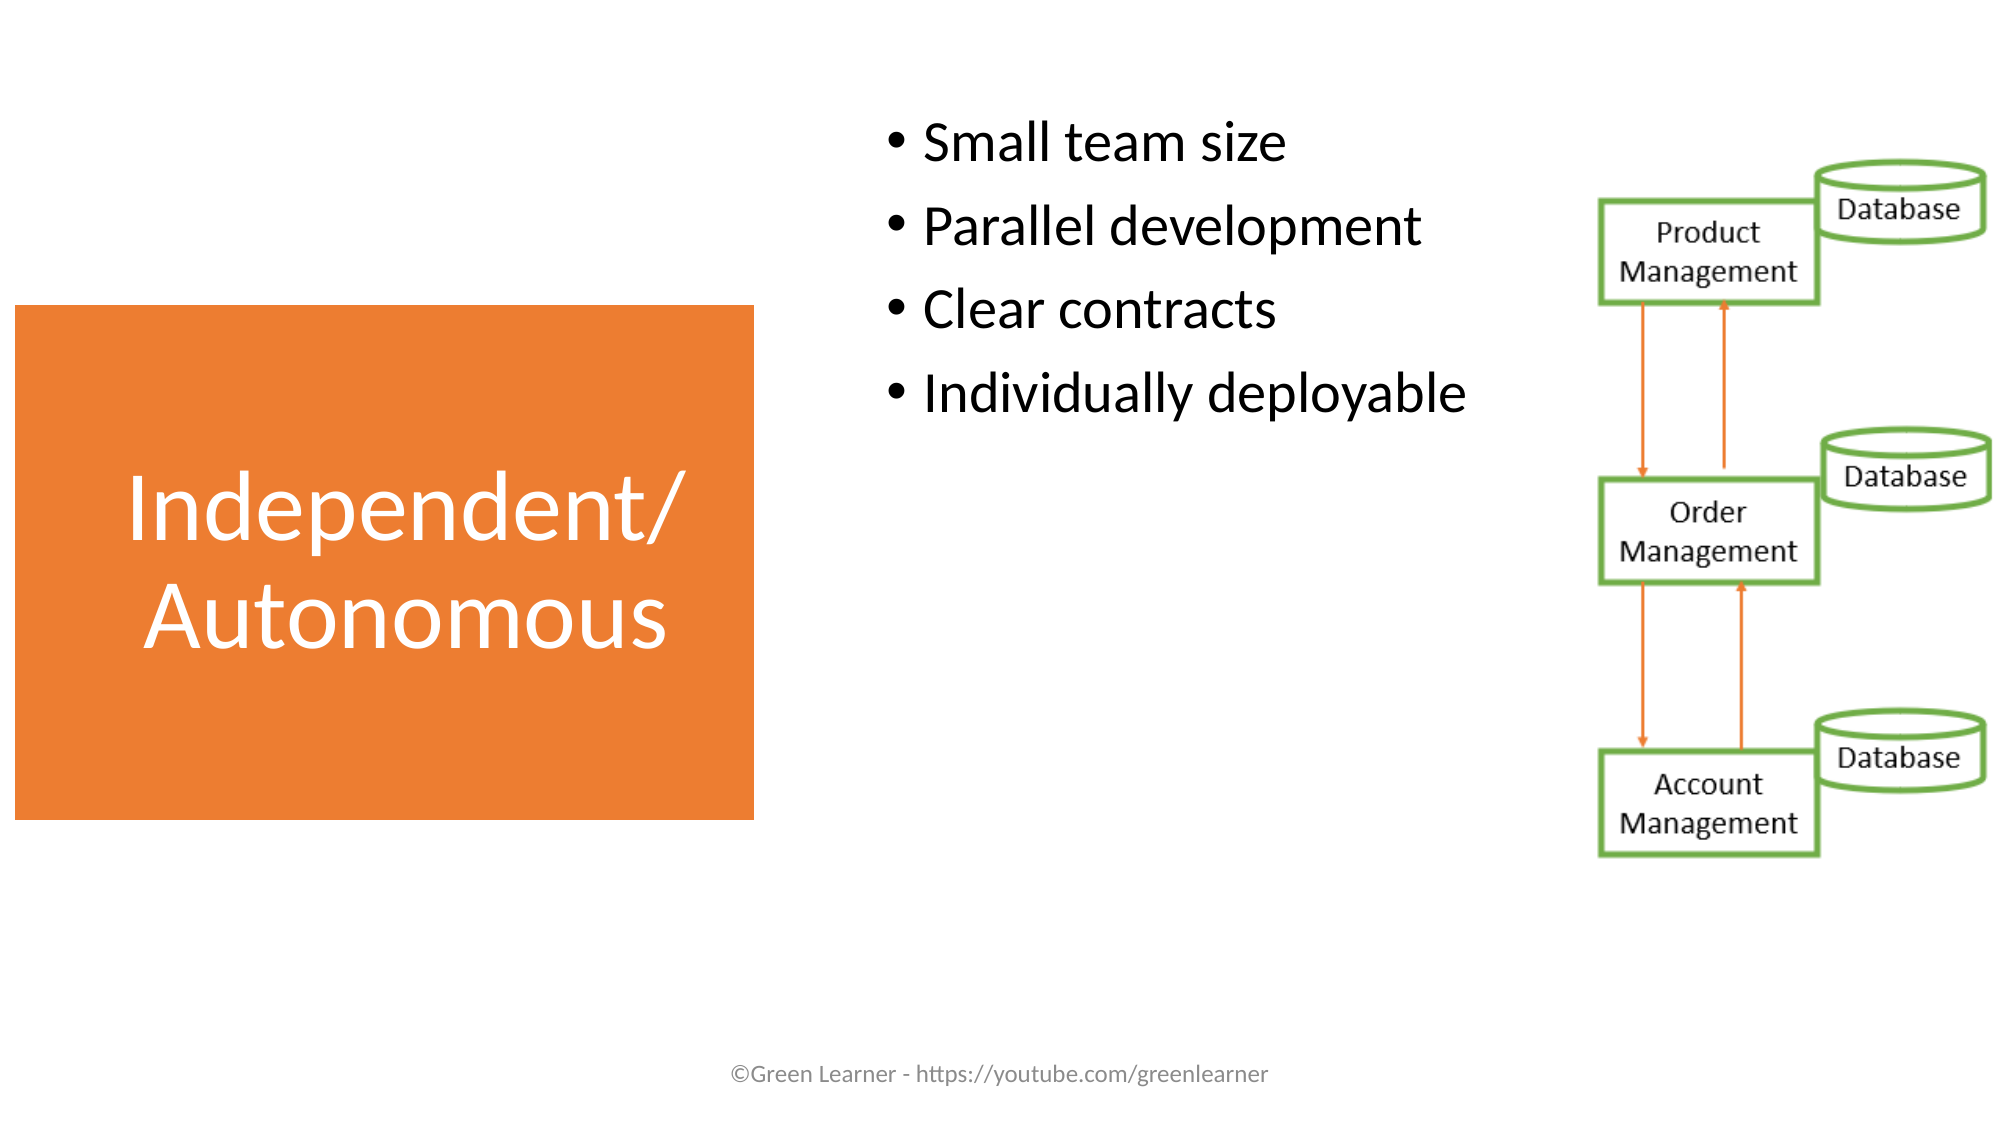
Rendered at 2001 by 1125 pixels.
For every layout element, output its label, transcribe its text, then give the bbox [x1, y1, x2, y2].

footer ©Green Learner - https://youtube.com/greenlearner [662, 1042, 1338, 1103]
picture [1582, 135, 2000, 879]
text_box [13, 304, 777, 821]
list Small team size Parallel development Clear contracts Individually deployable [871, 103, 1562, 1014]
